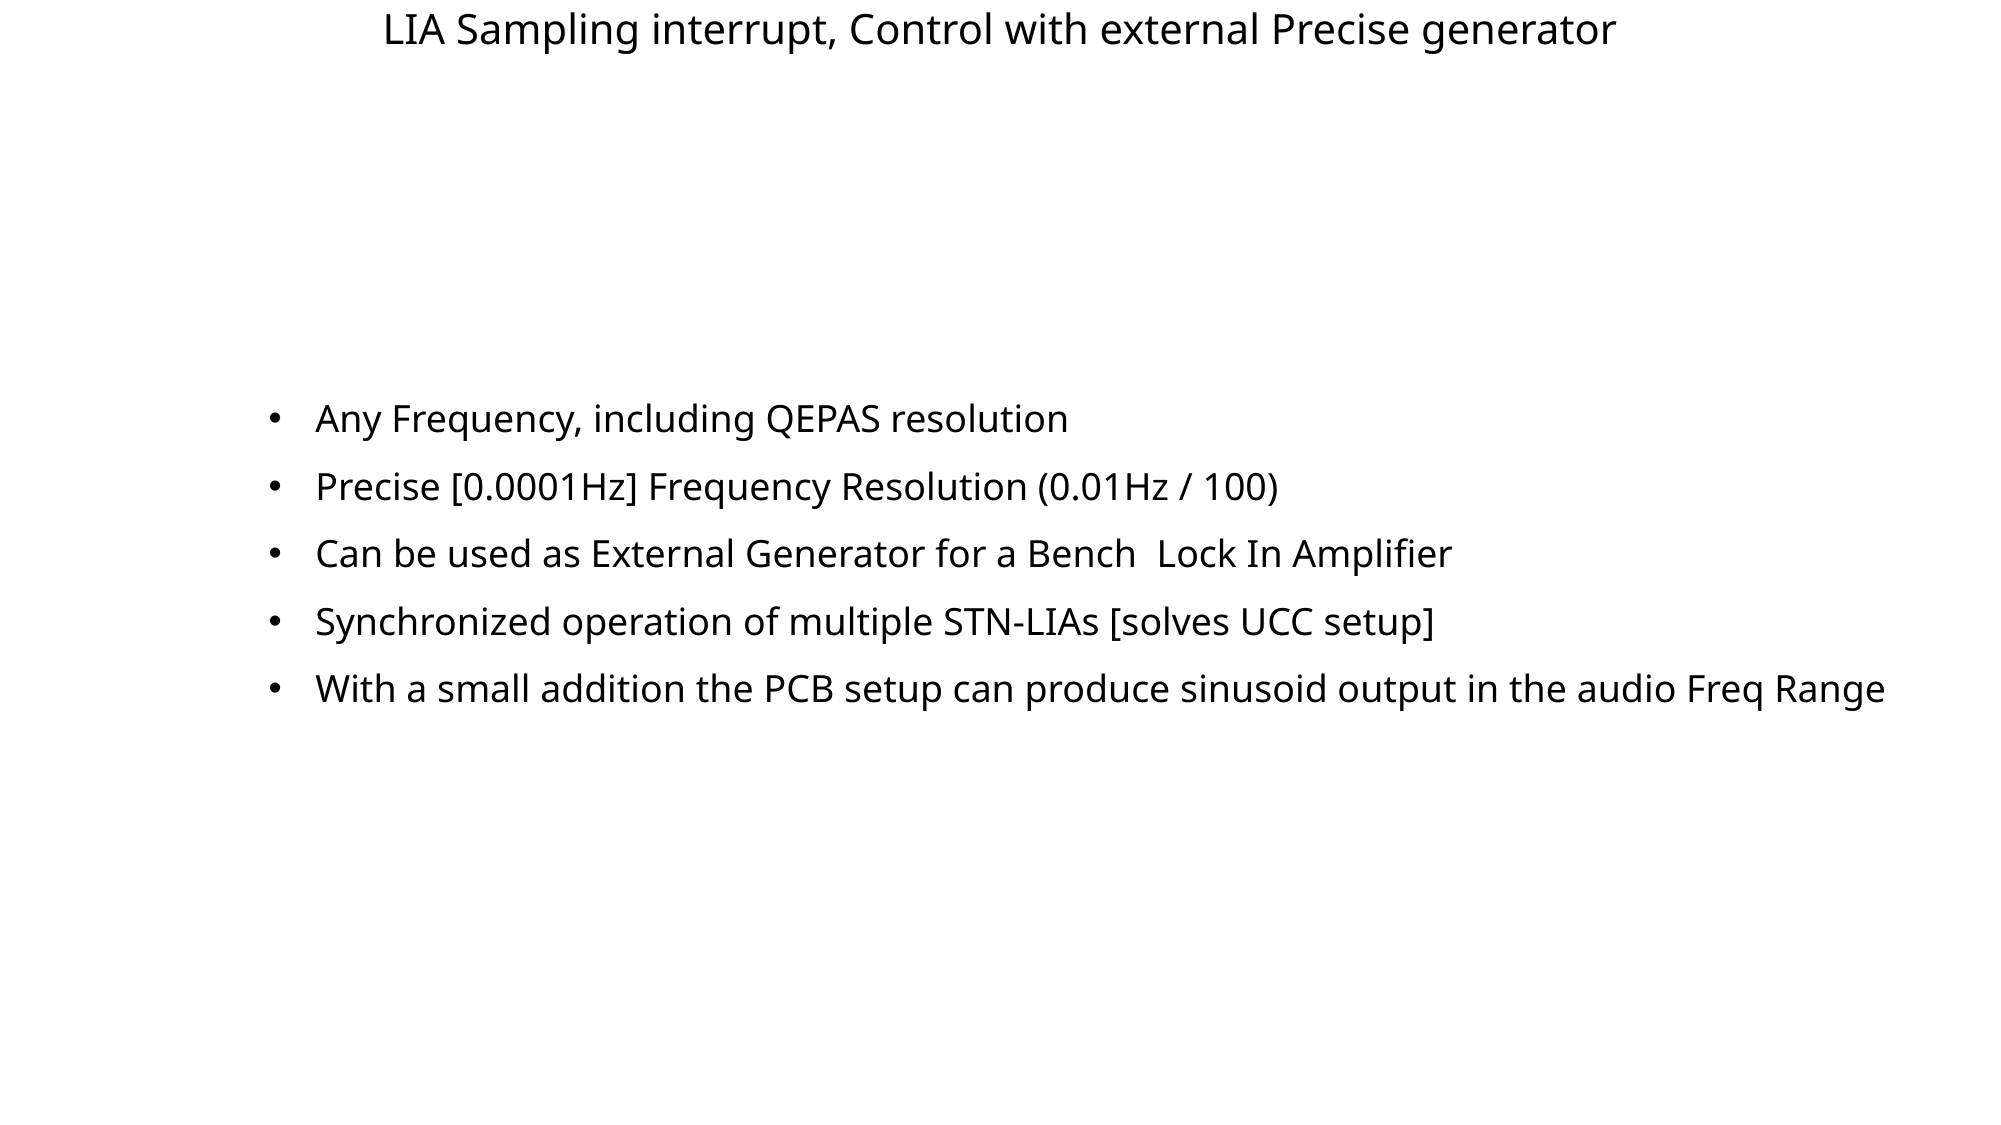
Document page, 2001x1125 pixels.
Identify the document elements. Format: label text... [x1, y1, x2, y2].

text_box Any Frequency, including QEPAS resolution Precise [0.0001Hz] Frequency Resolution (0.01Hz / 100) Can be used as External Generator for a Bench Lock In Amplifier Synchronized operation of multiple STN-LIAs [solves UCC setup] With a small addition the PCB setup can produce sinusoid output in the audio Freq Range [253, 365, 1903, 786]
title LIA Sampling interrupt, Control with external Precise generator [0, 0, 2000, 63]
